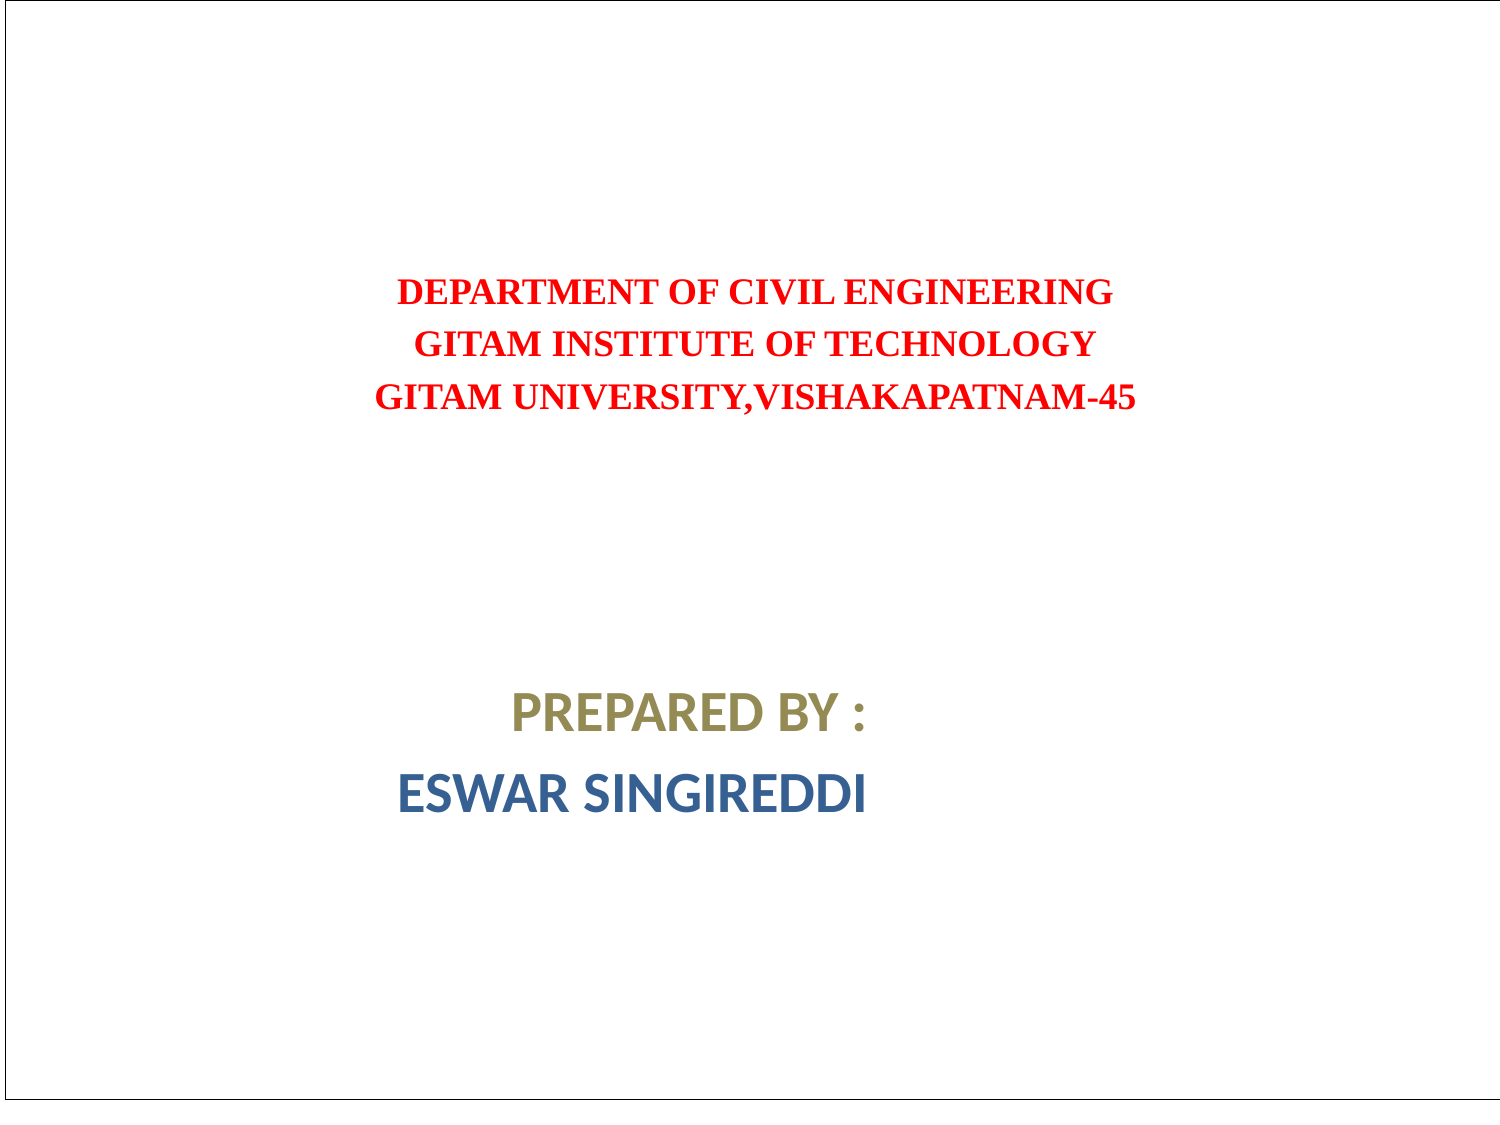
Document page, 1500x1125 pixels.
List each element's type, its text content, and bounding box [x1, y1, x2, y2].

list DEPARTMENT OF CIVIL ENGINEERING GITAM INSTITUTE OF TECHNOLOGY GITAM UNIVERSITY,VISHAKAPATNAM-45 PREPARED BY : ESWAR SINGIREDDI [5, 0, 1500, 1100]
